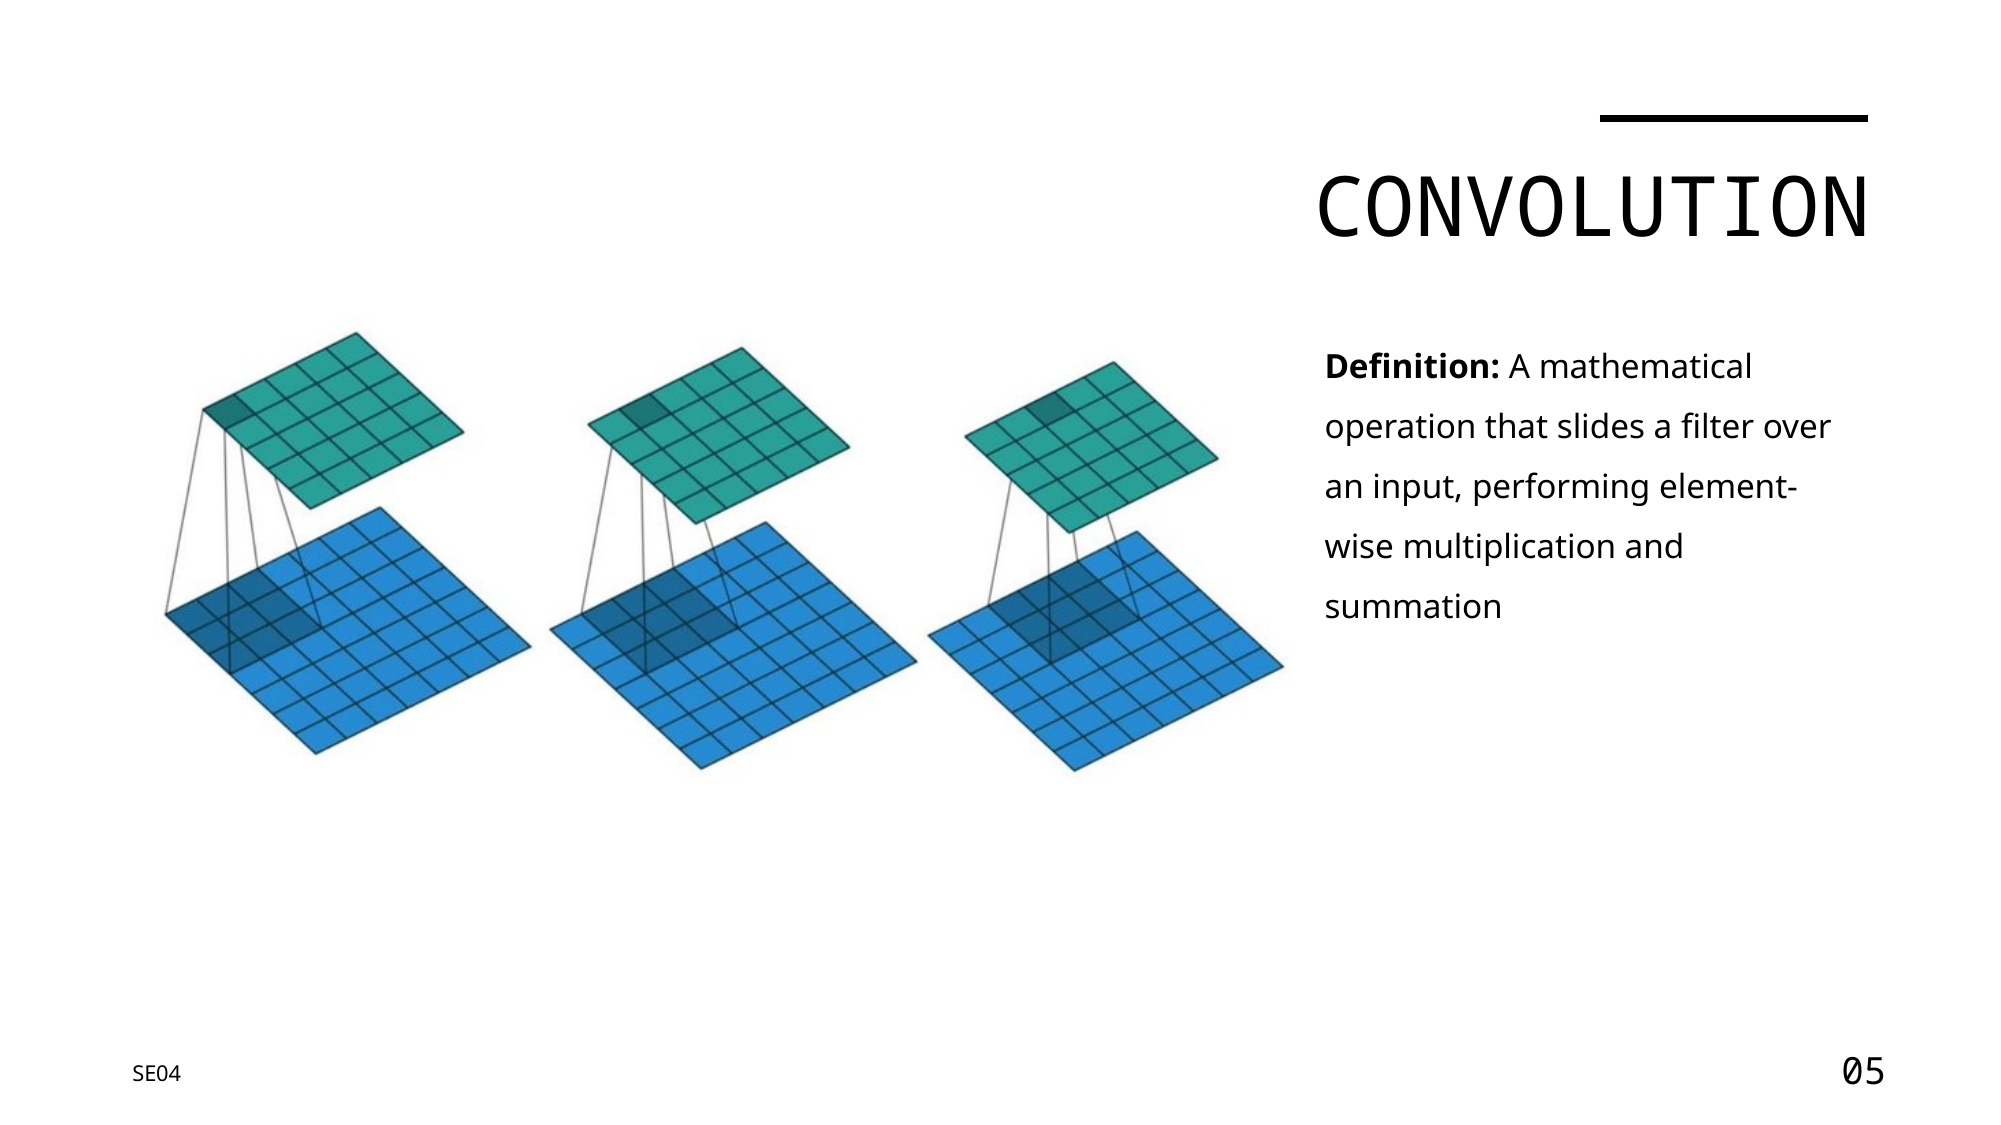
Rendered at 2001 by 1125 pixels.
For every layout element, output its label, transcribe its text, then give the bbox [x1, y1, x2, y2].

footer SE04 [117, 1042, 862, 1103]
title convolution [114, 145, 1886, 319]
slide_number 05 [1791, 1042, 1902, 1103]
text_box Definition: A mathematical operation that slides a filter over an input, performing element-wise multiplication and summation [1309, 318, 1869, 633]
picture [132, 318, 1294, 789]
